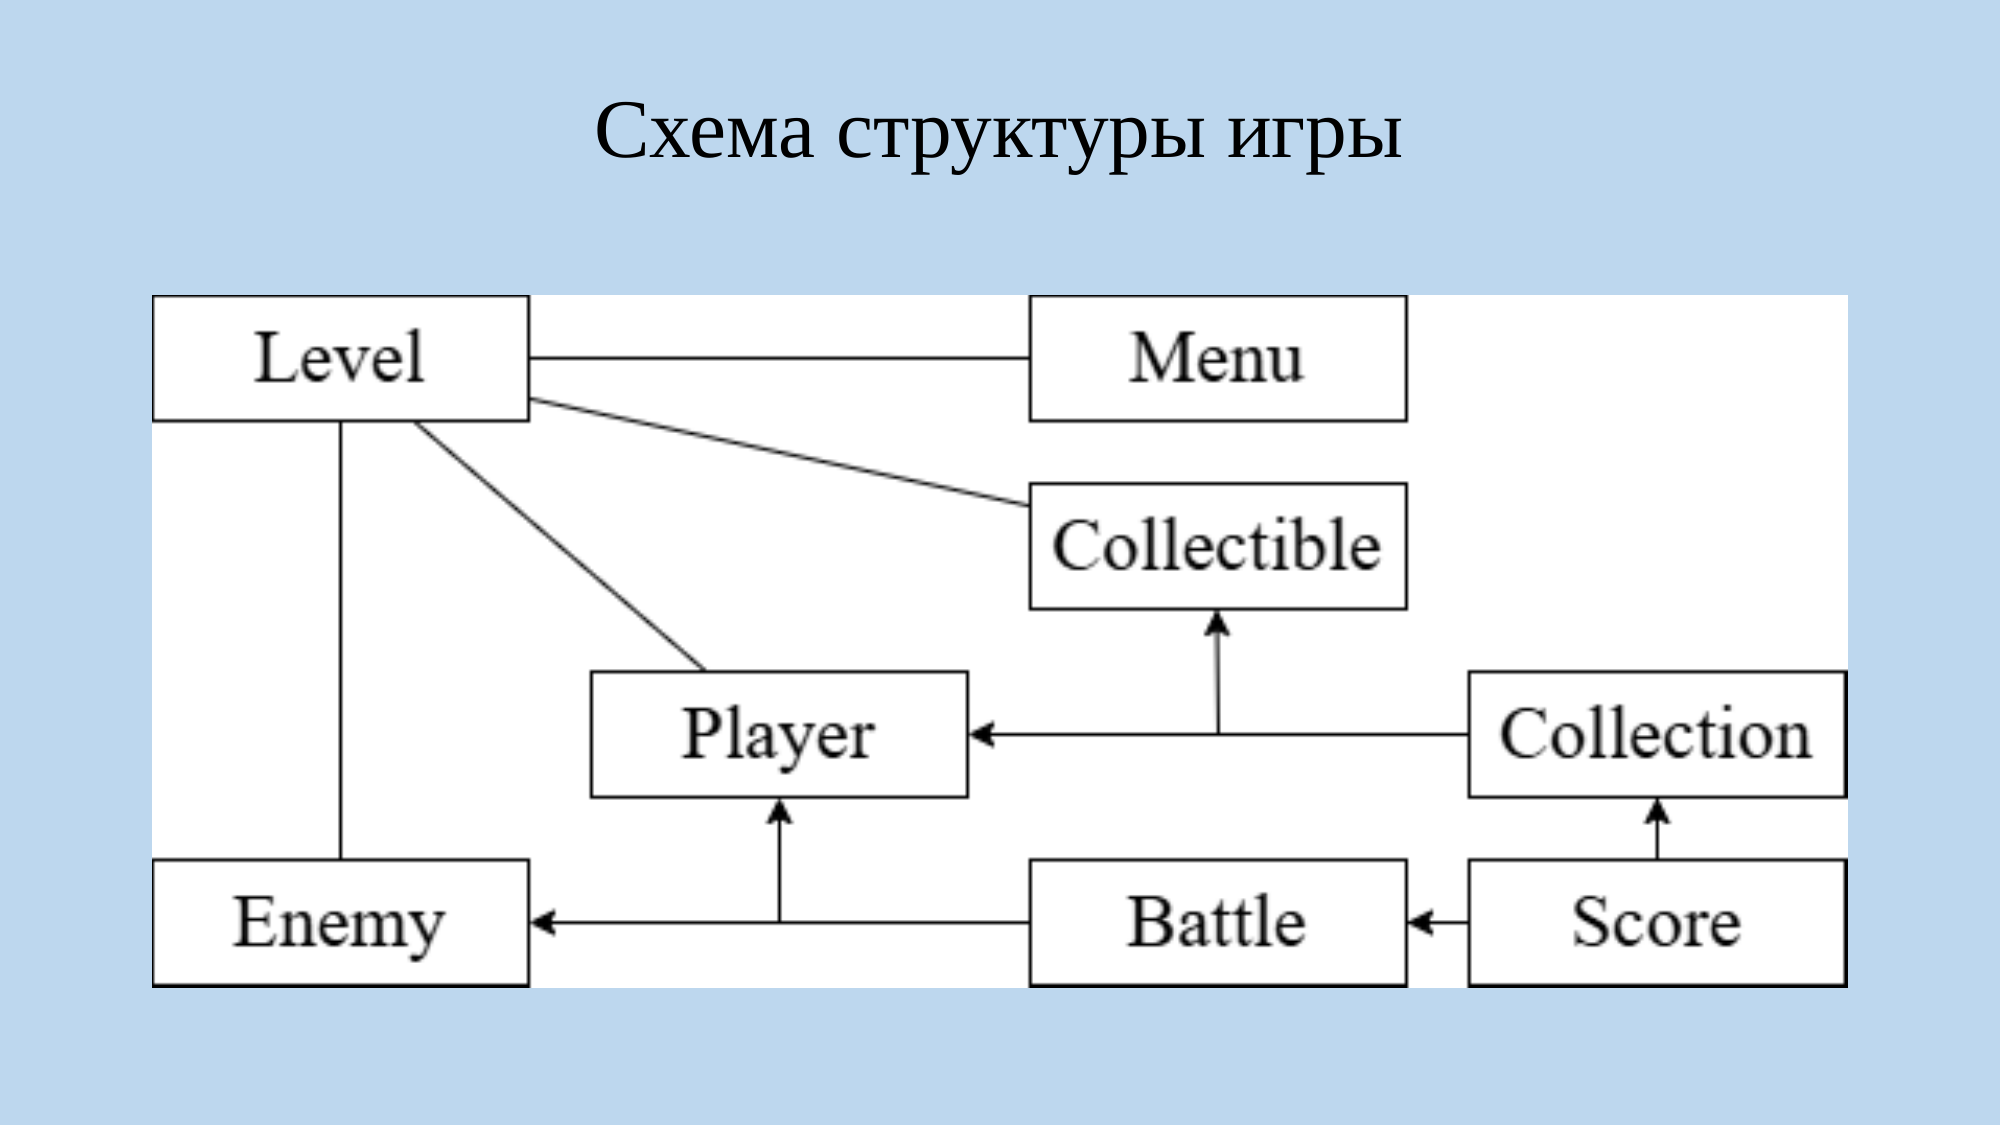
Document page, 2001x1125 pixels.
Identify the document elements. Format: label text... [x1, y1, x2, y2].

title Схема структуры игры [137, 59, 1862, 201]
picture [152, 295, 1848, 988]
